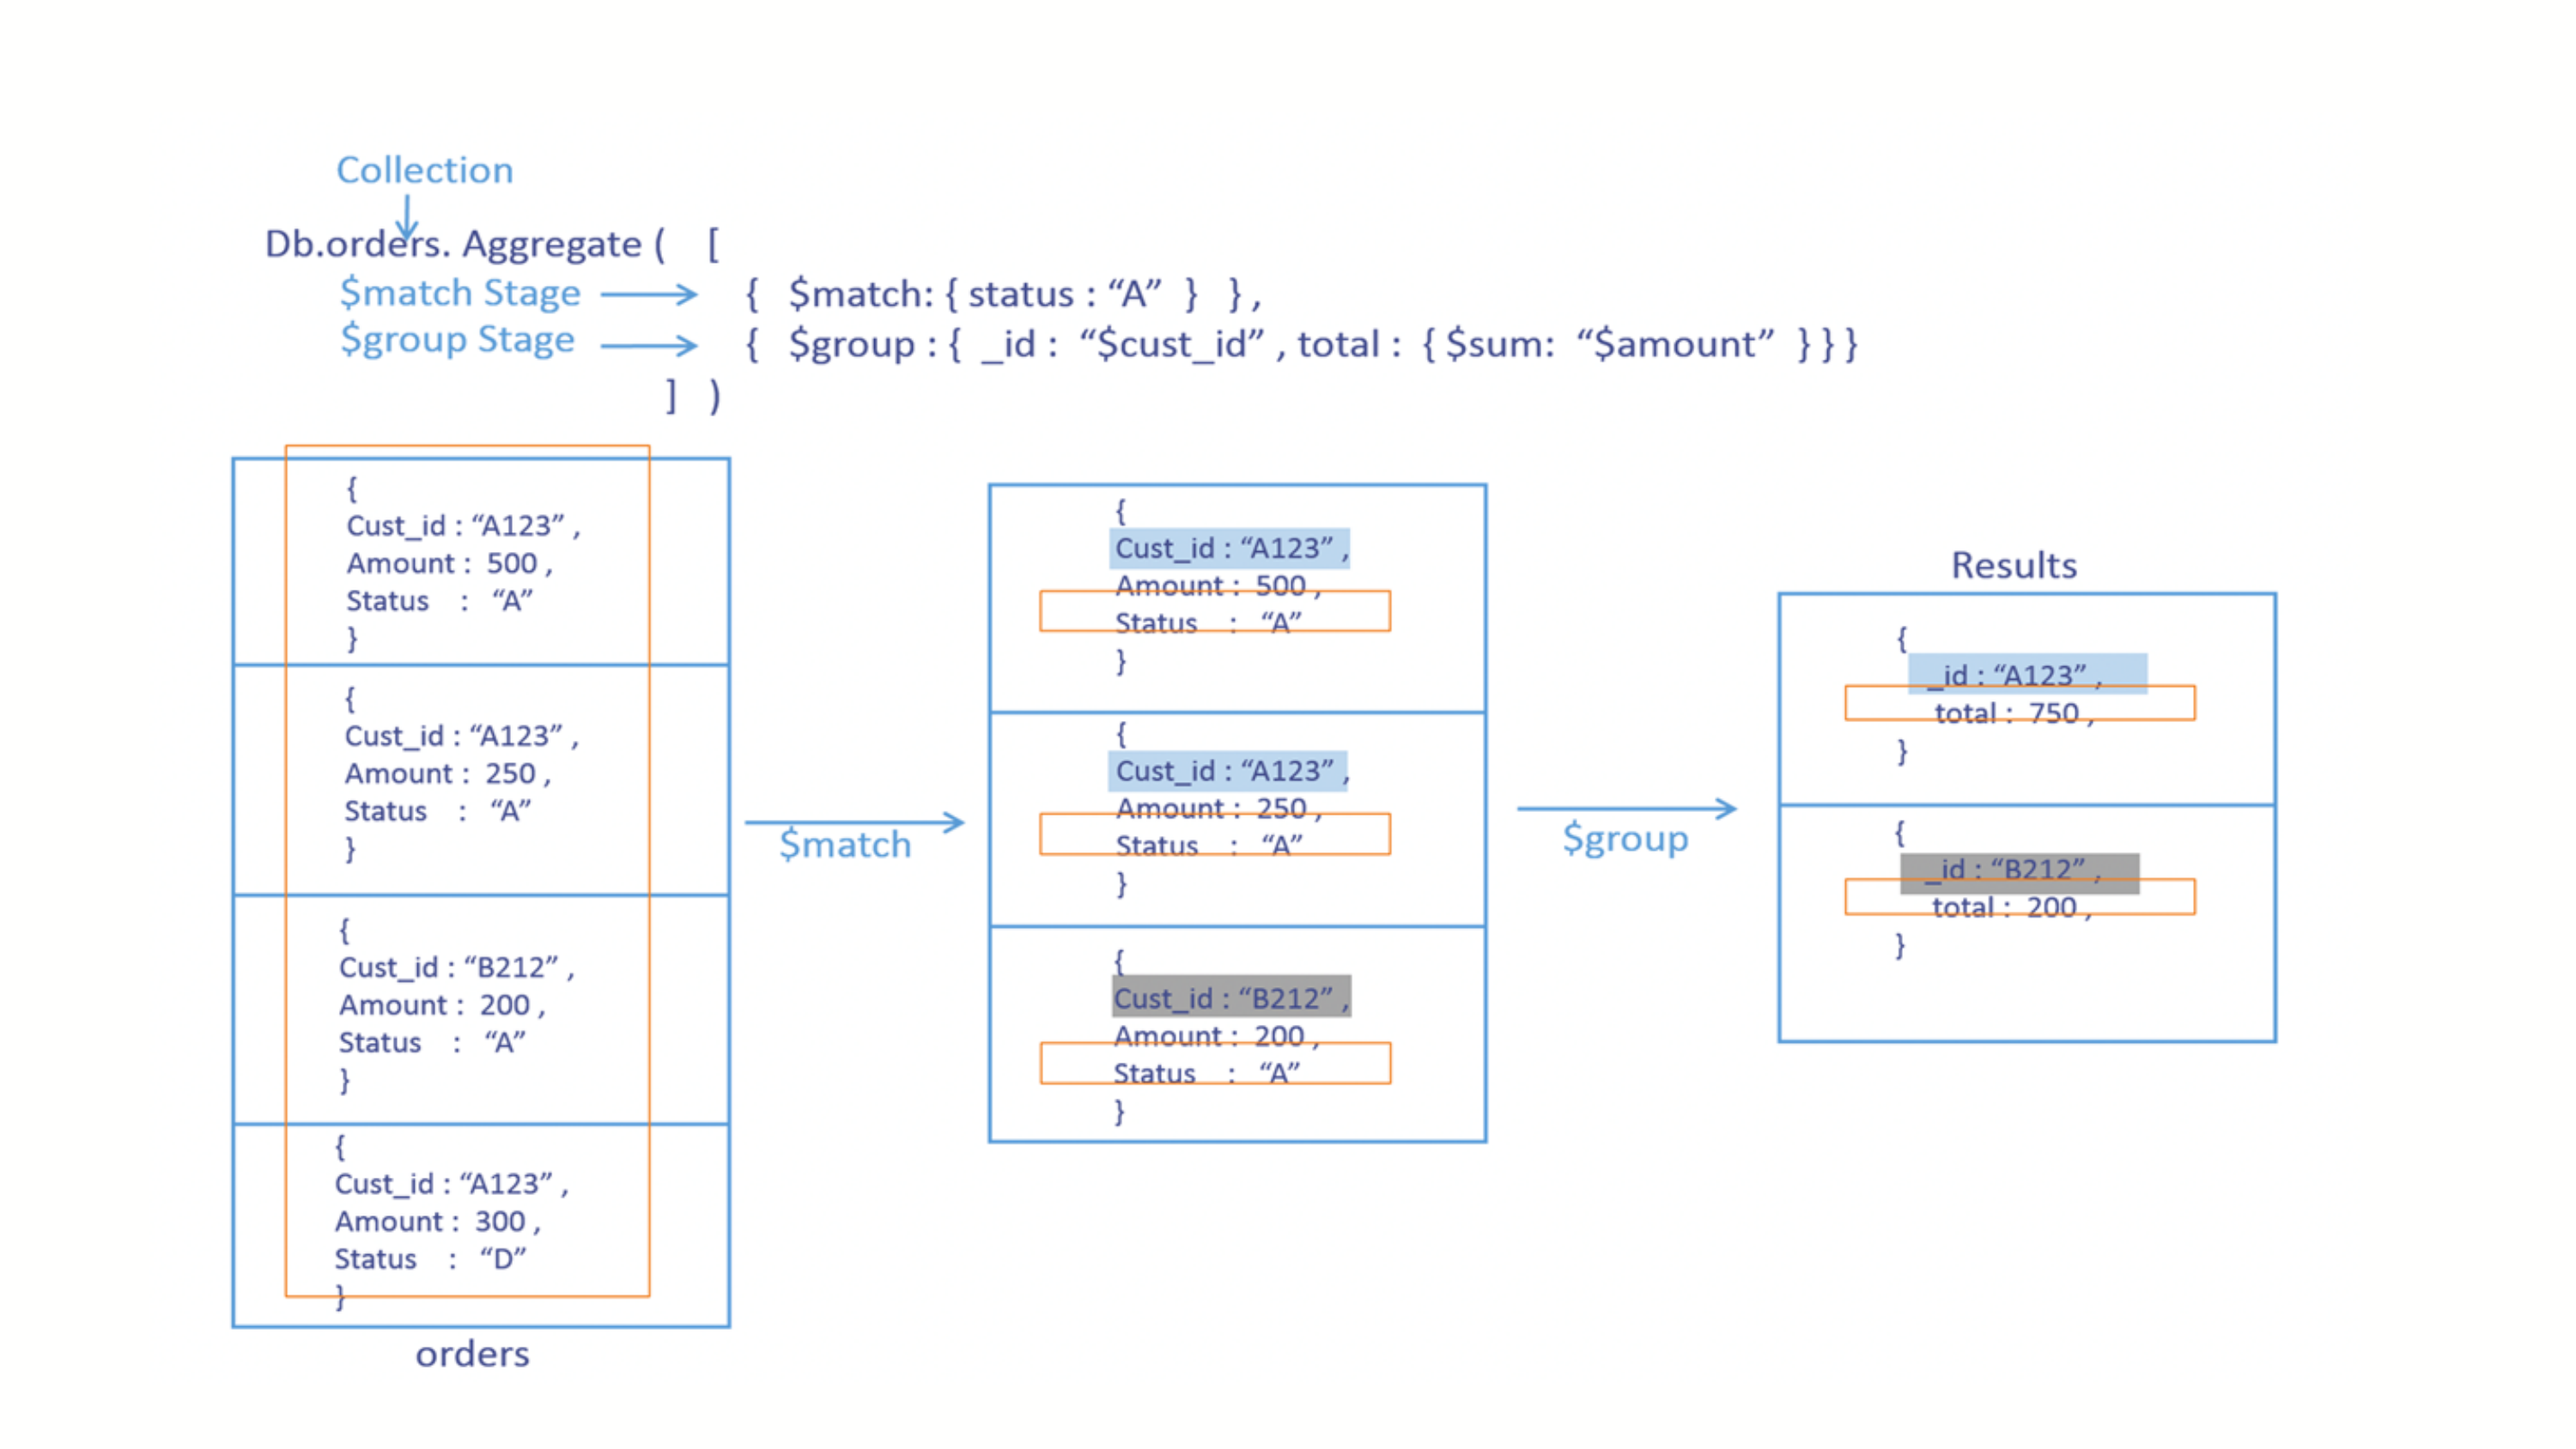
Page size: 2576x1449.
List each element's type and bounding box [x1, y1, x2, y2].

picture [149, 112, 2362, 1385]
